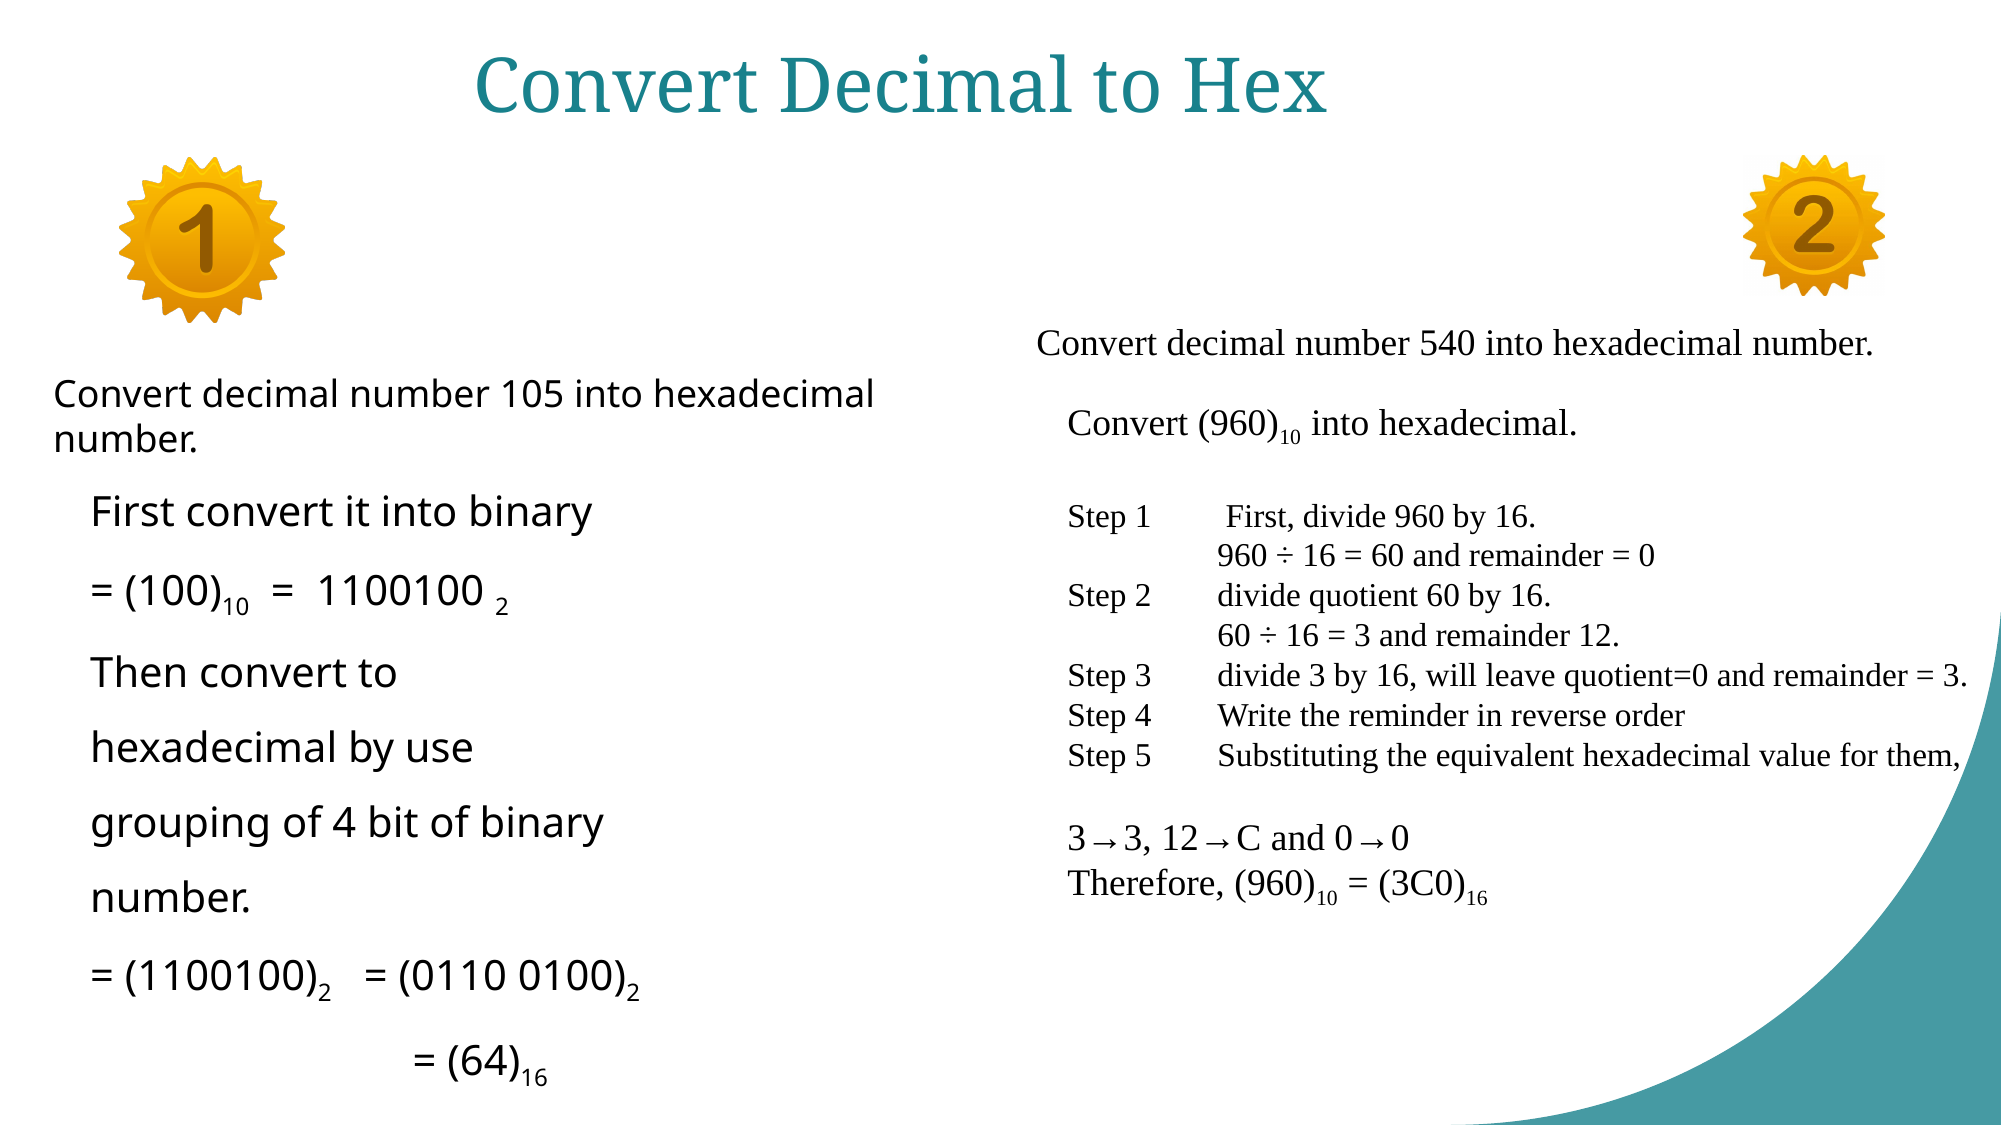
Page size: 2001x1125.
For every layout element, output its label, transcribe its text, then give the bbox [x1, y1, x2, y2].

text_box Convert decimal number 540 into hexadecimal number. [1021, 310, 2000, 371]
text_box Convert (960)10 into hexadecimal. Step 1 First, divide 960 by 16. 960 ÷ 16 = 60 and remainder = 0 Step 2 divide quotient 60 by 16. 60 ÷ 16 = 3 and remainder 12. Step 3 divide 3 by 16, will leave quotient=0 and remainder = 3. Step 4 Write the reminder in reverse order Step 5 Substituting the equivalent hexadecimal value for them, 3→3, 12→C and 0→0 Therefore, (960)10 = (3C0)16 [1052, 390, 2000, 917]
picture [1743, 155, 1885, 297]
text_box First convert it into binary = (100)10 = 1100100 2 Then convert to hexadecimal by use grouping of 4 bit of binary number. = (1100100)2 = (0110 0100)2 = (64)16 [75, 468, 665, 1099]
picture [119, 157, 285, 323]
text_box Convert decimal number 105 into hexadecimal number. [38, 362, 1039, 468]
title Convert Decimal to Hex [458, 39, 1542, 137]
